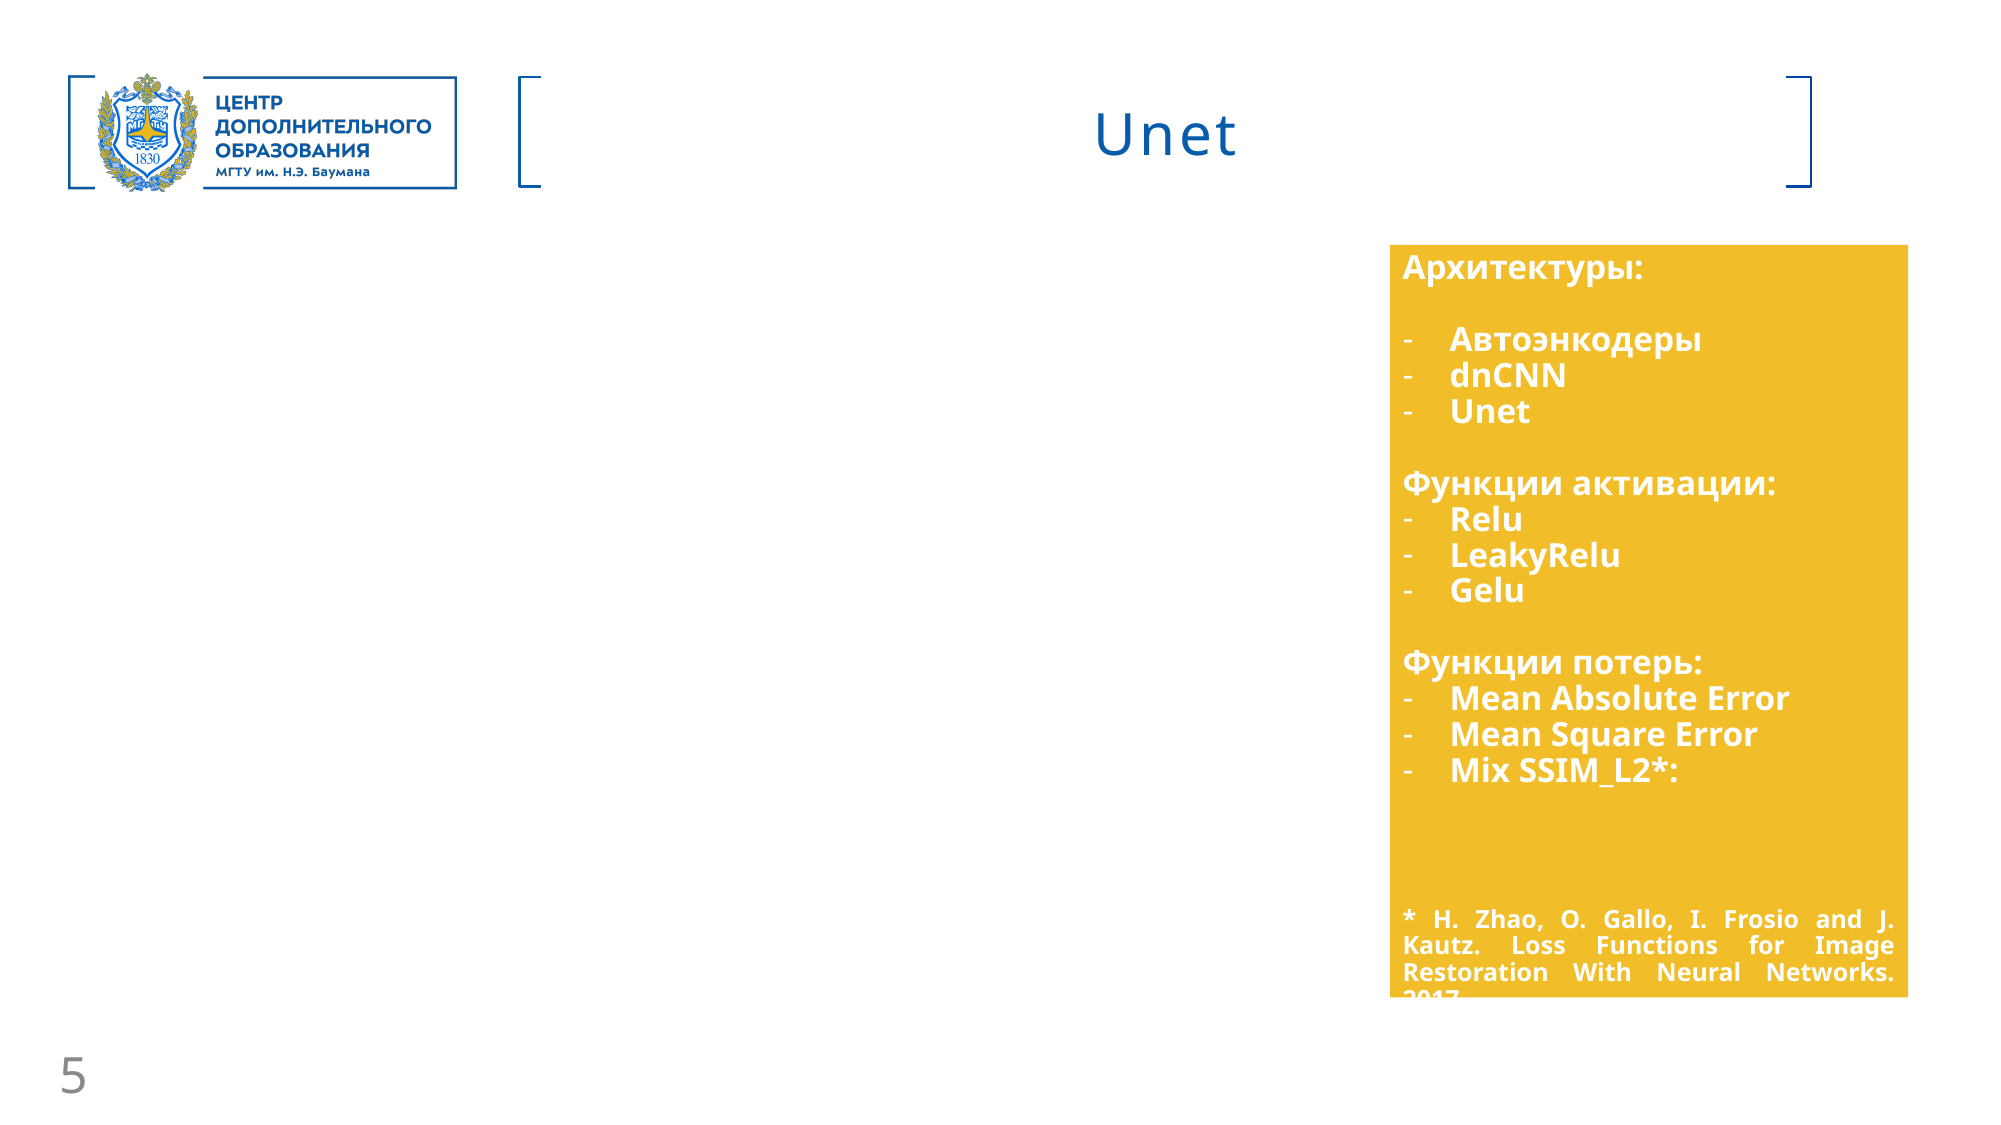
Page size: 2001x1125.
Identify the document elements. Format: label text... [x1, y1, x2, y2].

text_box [519, 76, 1812, 187]
slide_number 5 [44, 1055, 139, 1101]
picture [68, 73, 457, 192]
